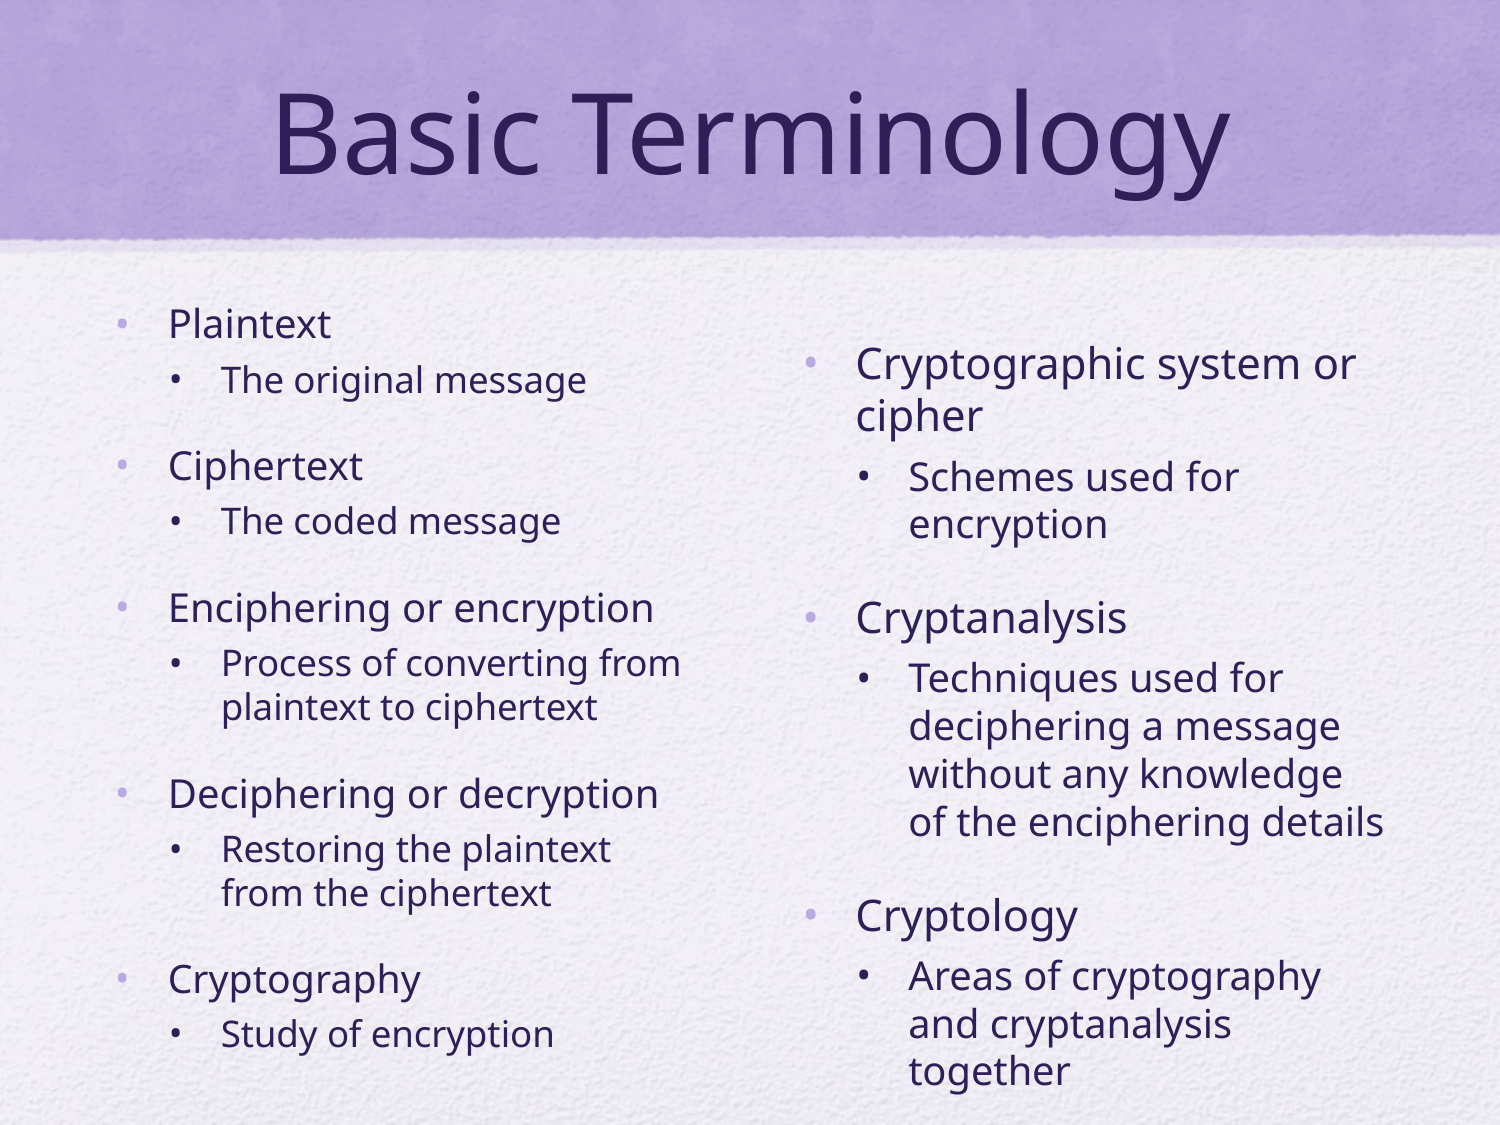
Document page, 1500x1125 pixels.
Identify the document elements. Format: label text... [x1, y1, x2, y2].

list Plaintext The original message Ciphertext The coded message Enciphering or encryption Process of converting from plaintext to ciphertext Deciphering or decryption Restoring the plaintext from the ciphertext Cryptography Study of encryption [99, 291, 715, 1075]
picture [0, 0, 1500, 1125]
title Basic Terminology [129, 6, 1372, 239]
list Cryptographic system or cipher Schemes used for encryption Cryptanalysis Techniques used for deciphering a message without any knowledge of the enciphering details Cryptology Areas of cryptography and cryptanalysis together [787, 328, 1400, 1125]
